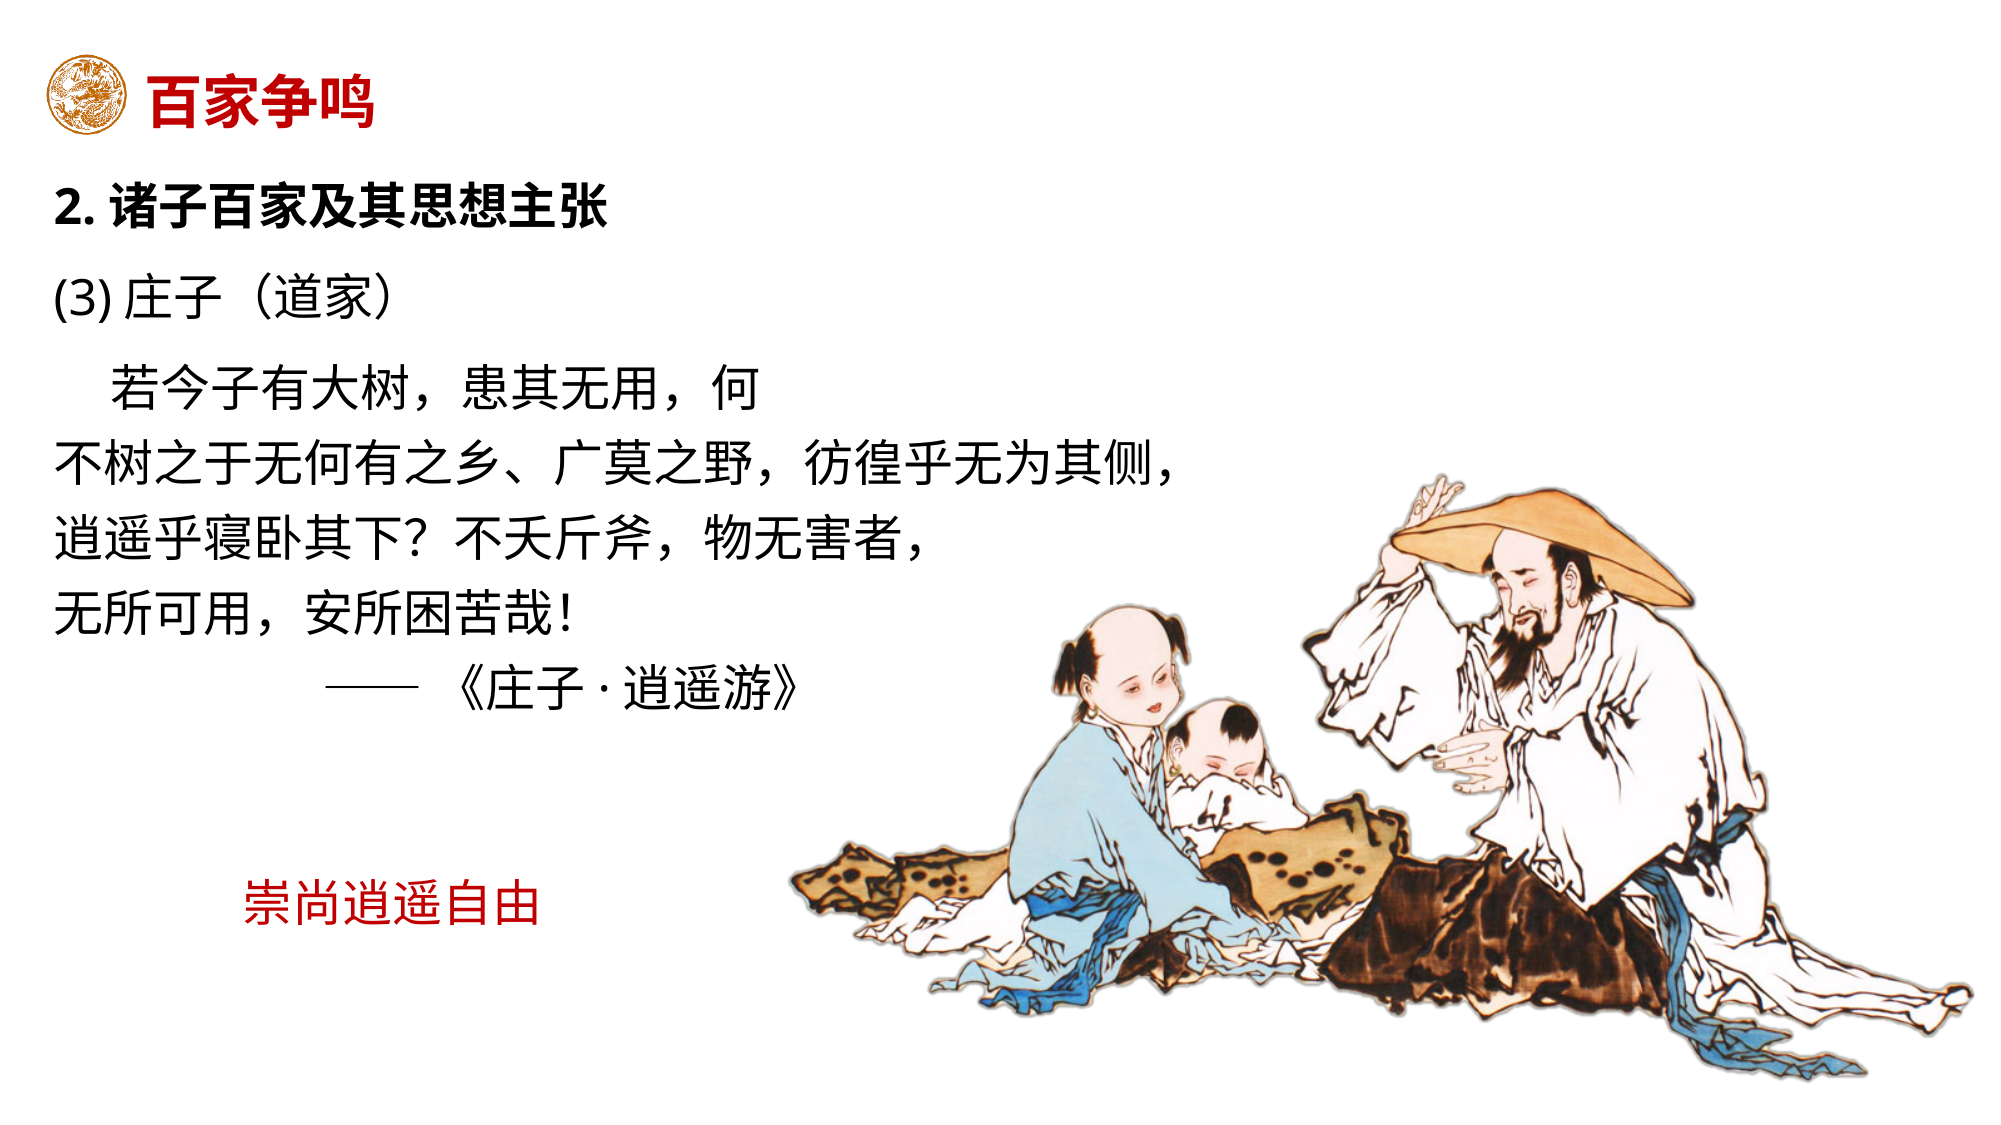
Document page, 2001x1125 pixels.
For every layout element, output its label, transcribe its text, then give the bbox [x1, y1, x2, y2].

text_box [38, 46, 393, 144]
text_box 崇尚逍遥自由 [158, 848, 627, 939]
text_box (3)庄子（道家） [38, 243, 705, 333]
text_box 2.诸子百家及其思想主张 [38, 152, 705, 243]
text_box 若今子有大树，患其无用，何 不树之于无何有之乡、广莫之野，彷徨乎无为其侧， 逍遥乎寝卧其下？不夭斤斧，物无害者， 无所可用，安所困苦哉！ ——《庄子·逍遥游》 [38, 333, 1958, 724]
picture [785, 468, 1975, 1084]
